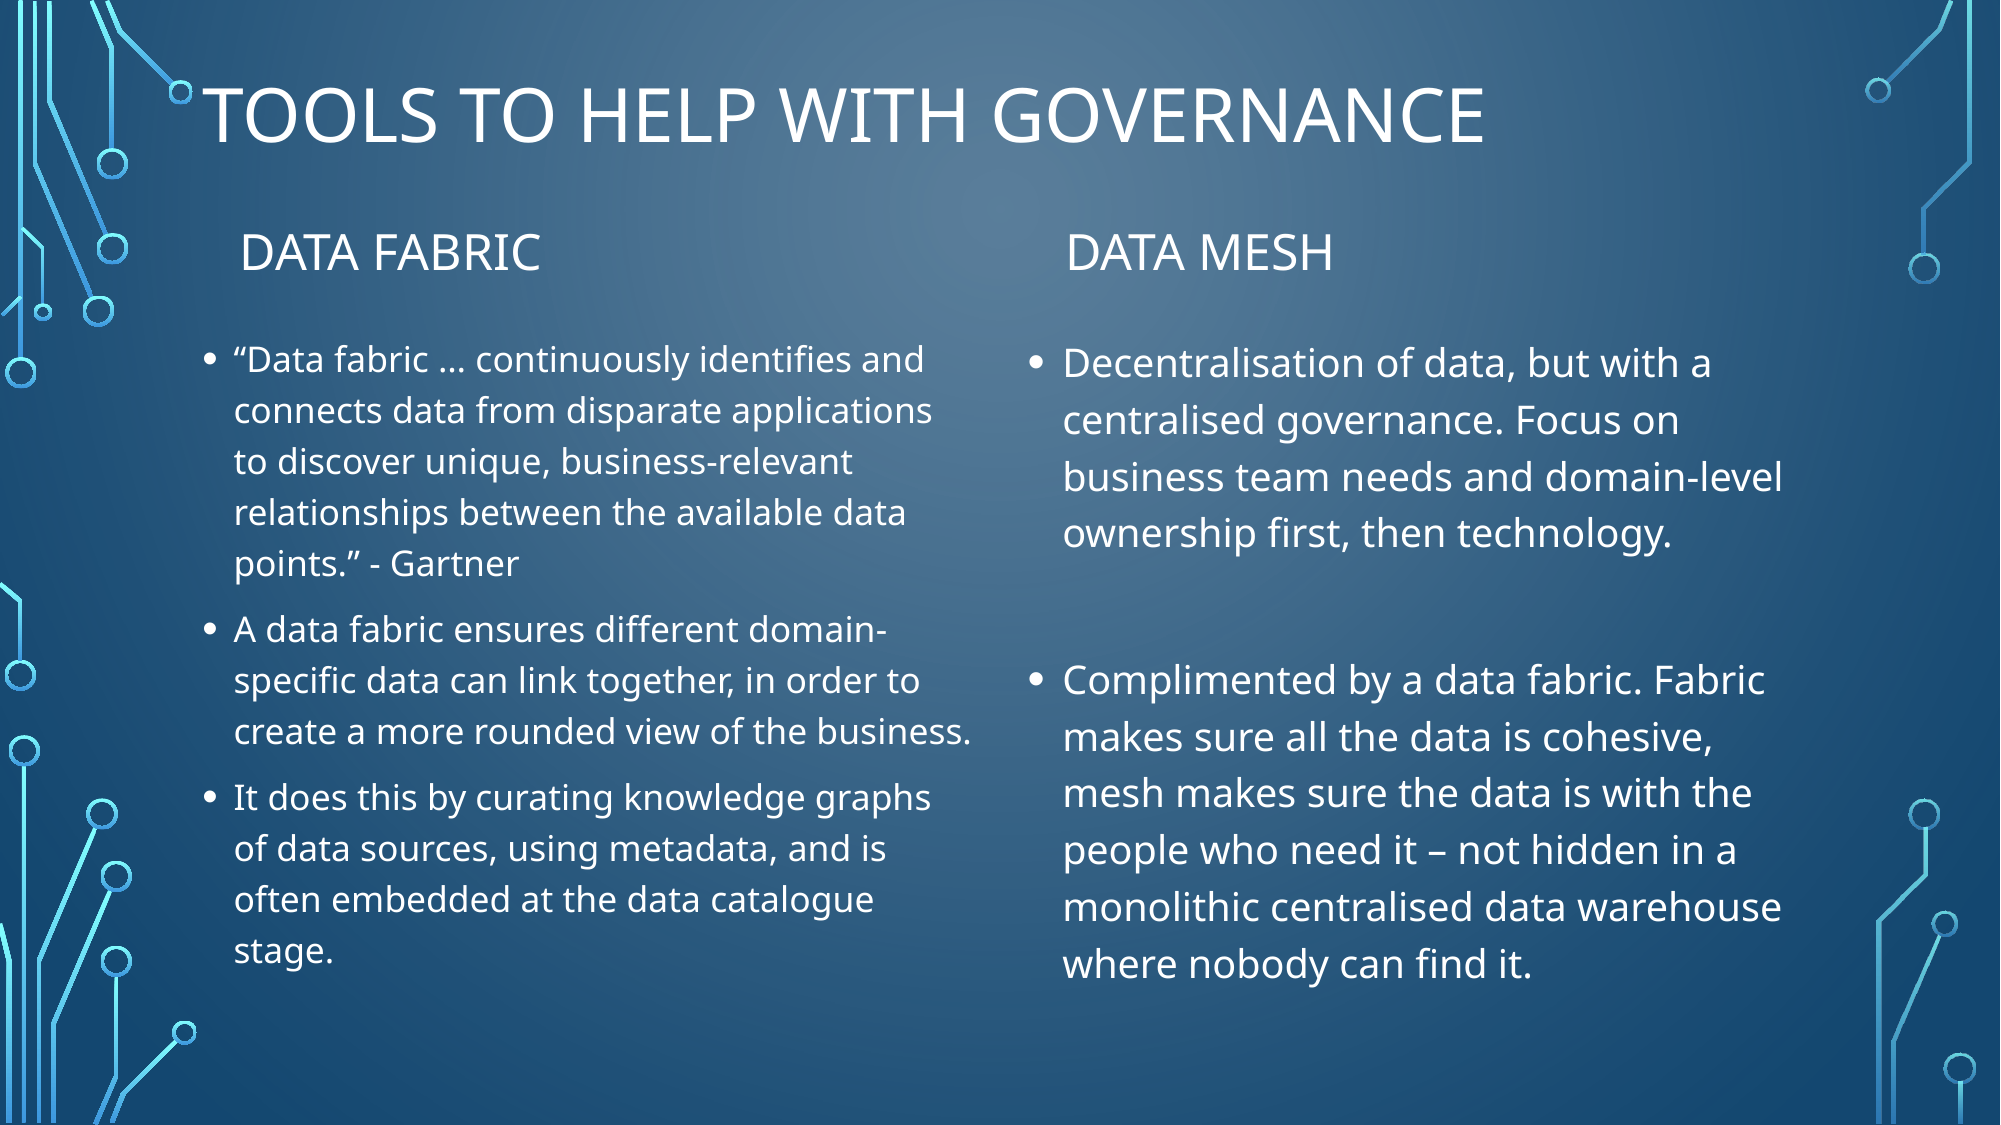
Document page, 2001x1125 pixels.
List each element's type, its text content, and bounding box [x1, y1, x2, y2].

list Data Mesh [1050, 153, 1813, 289]
list “Data fabric … continuously identifies and connects data from disparate applications to discover unique, business-relevant relationships between the available data points.” - Gartner A data fabric ensures different domain-specific data can link together, in order to create a more rounded view of the business. It does this by curating knowledge graphs of data sources, using metadata, and is often embedded at the data catalogue stage. [187, 321, 988, 1007]
list Decentralisation of data, but with a centralised governance. Focus on business team needs and domain-level ownership first, then technology. Complimented by a data fabric. Fabric makes sure all the data is cohesive, mesh makes sure the data is with the people who need it – not hidden in a monolithic centralised data warehouse where nobody can find it. [1012, 321, 1813, 1007]
title Tools to help with Governance [187, 43, 1813, 193]
list Data Fabric [224, 153, 988, 289]
